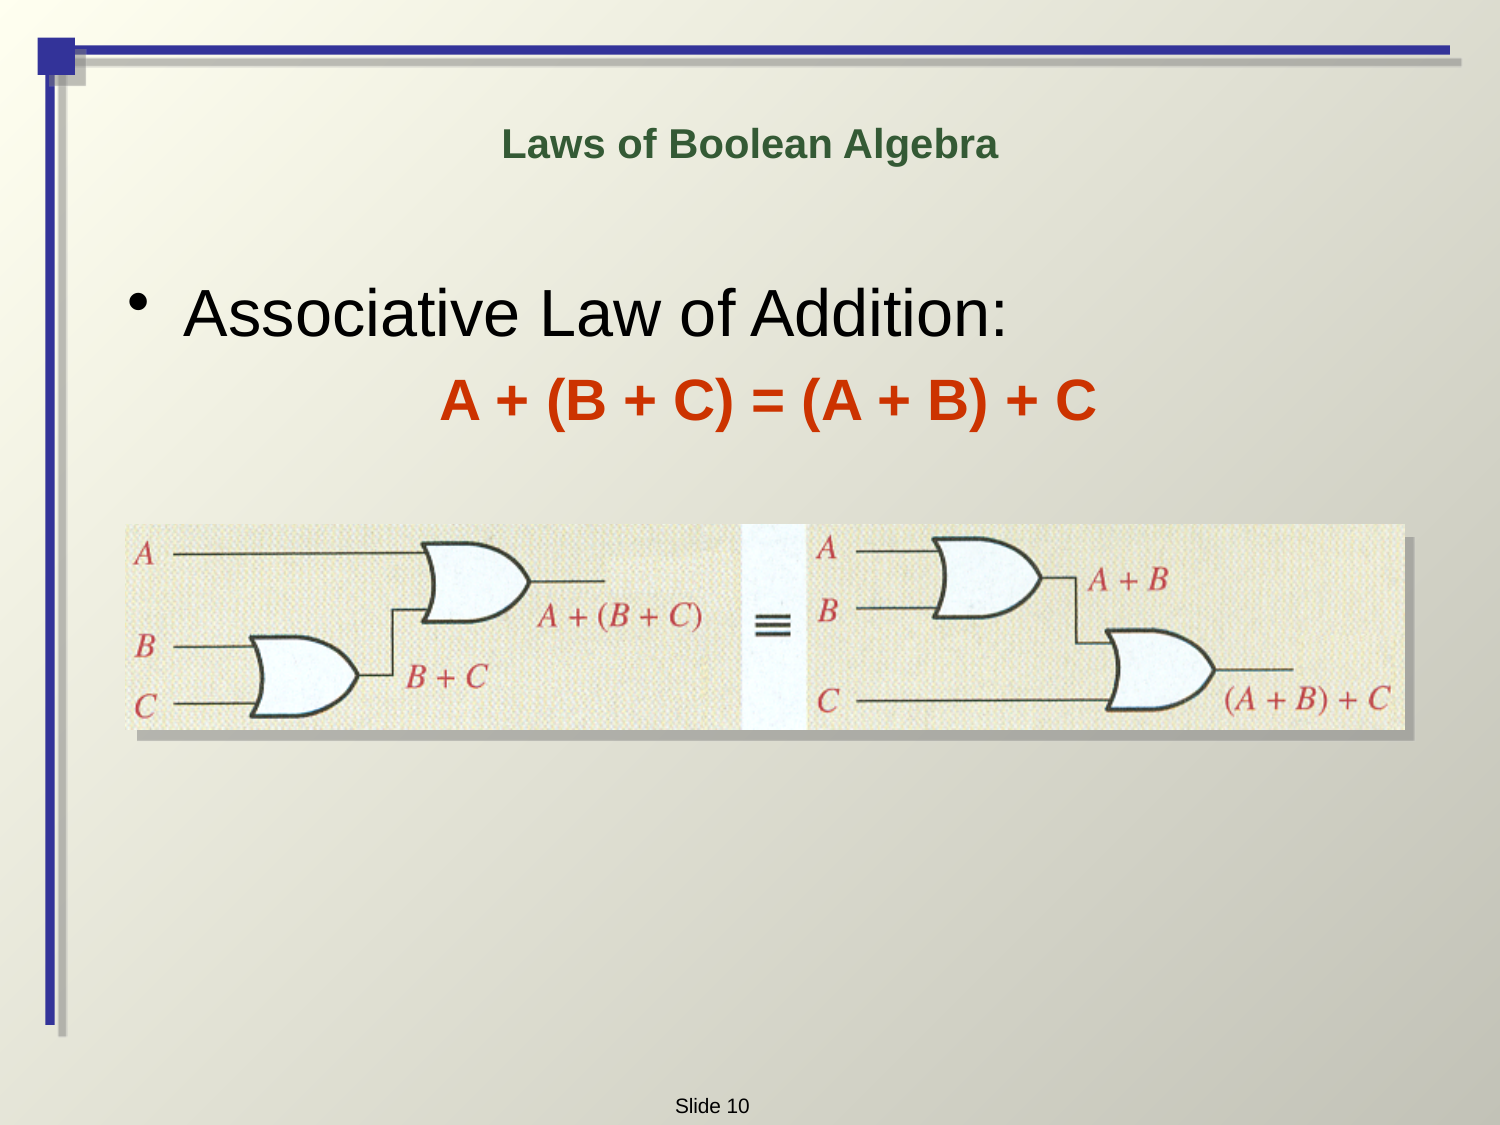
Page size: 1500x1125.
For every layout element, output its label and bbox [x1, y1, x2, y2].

picture [124, 524, 1405, 730]
text_box [37, 37, 1450, 1025]
